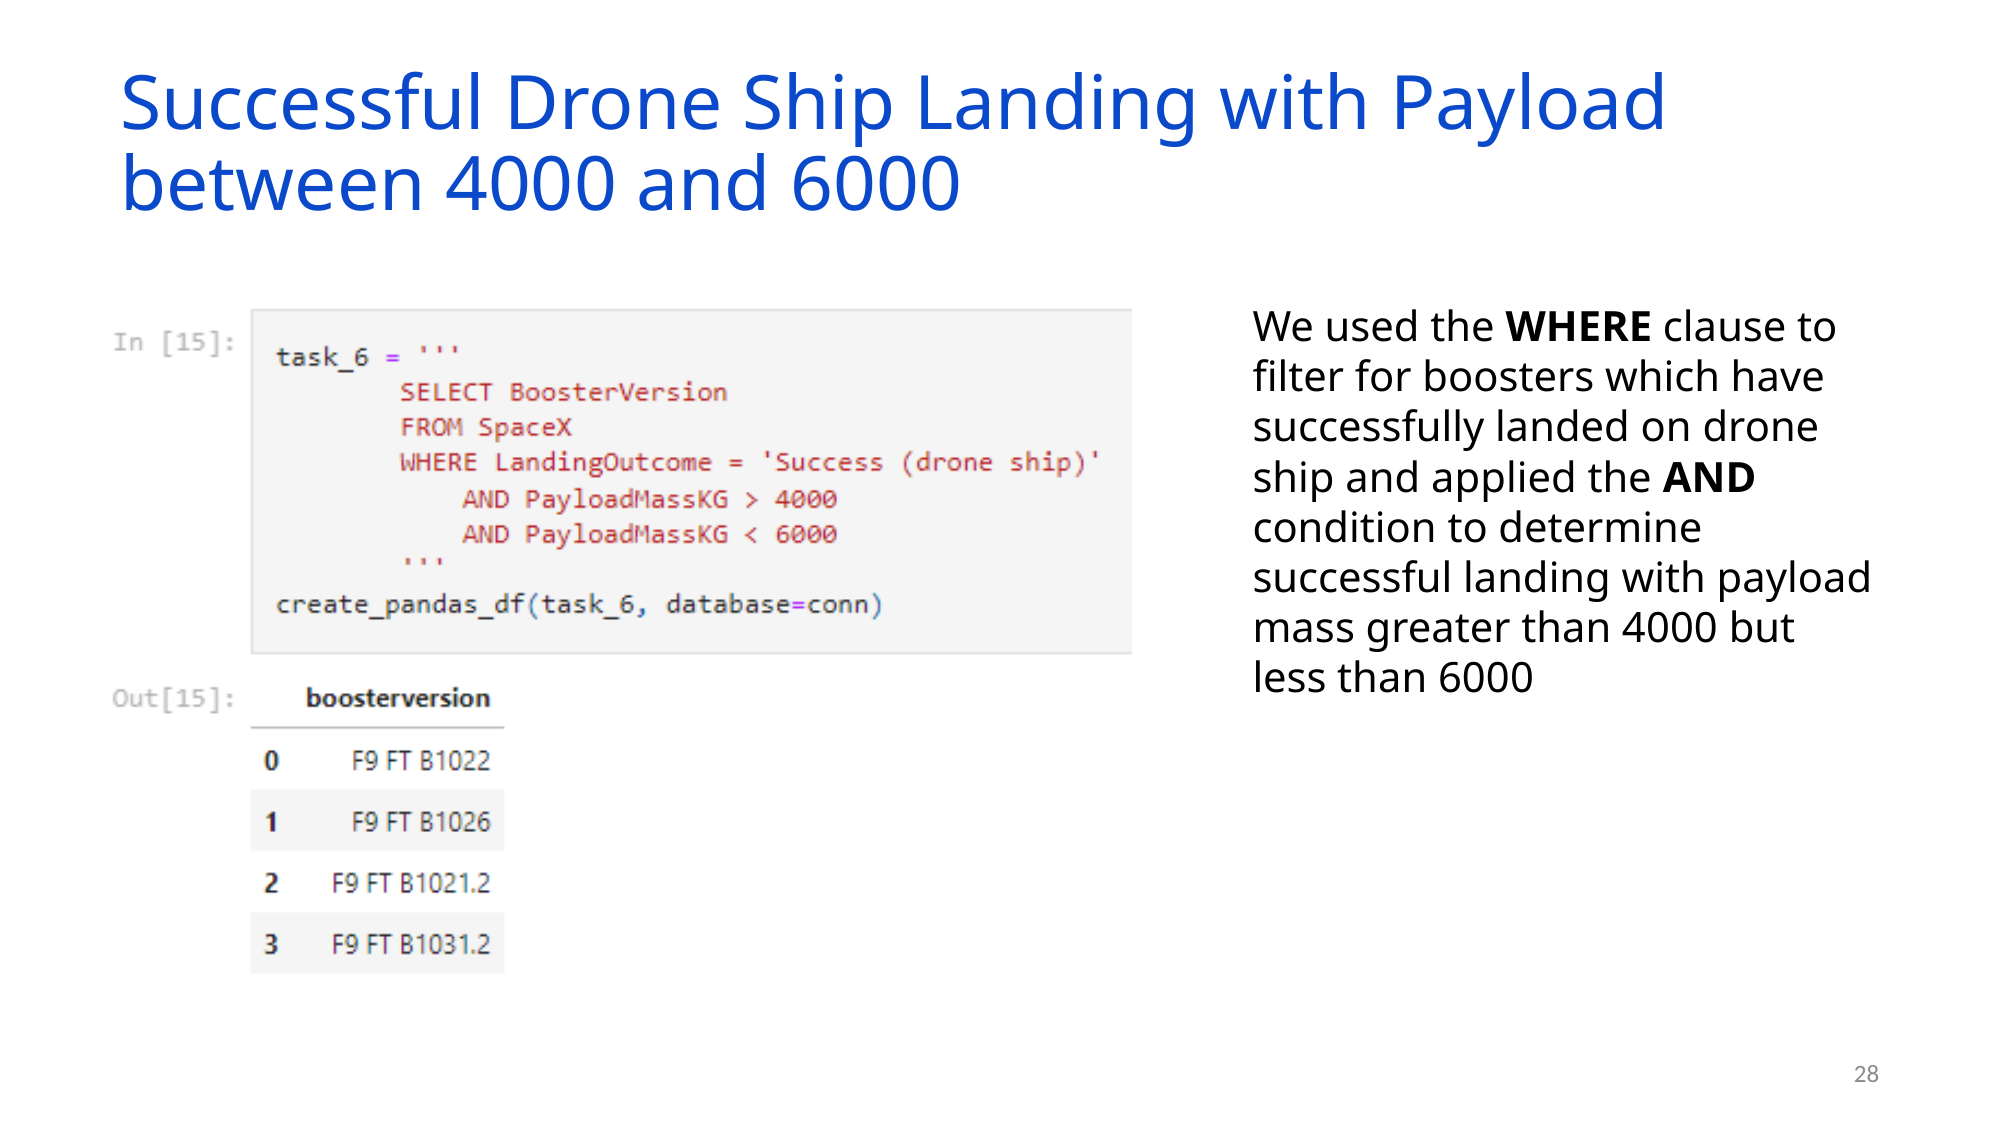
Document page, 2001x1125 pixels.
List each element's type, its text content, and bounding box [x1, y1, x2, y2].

list We used the WHERE clause to filter for boosters which have successfully landed on drone ship and applied the AND condition to determine successful landing with payload mass greater than 4000 but less than 6000 [1237, 292, 1895, 1014]
text_box Successful Drone Ship Landing with Payload between 4000 and 6000 [105, 52, 1895, 240]
picture [105, 292, 1132, 996]
slide_number 28 [1444, 1042, 1895, 1103]
